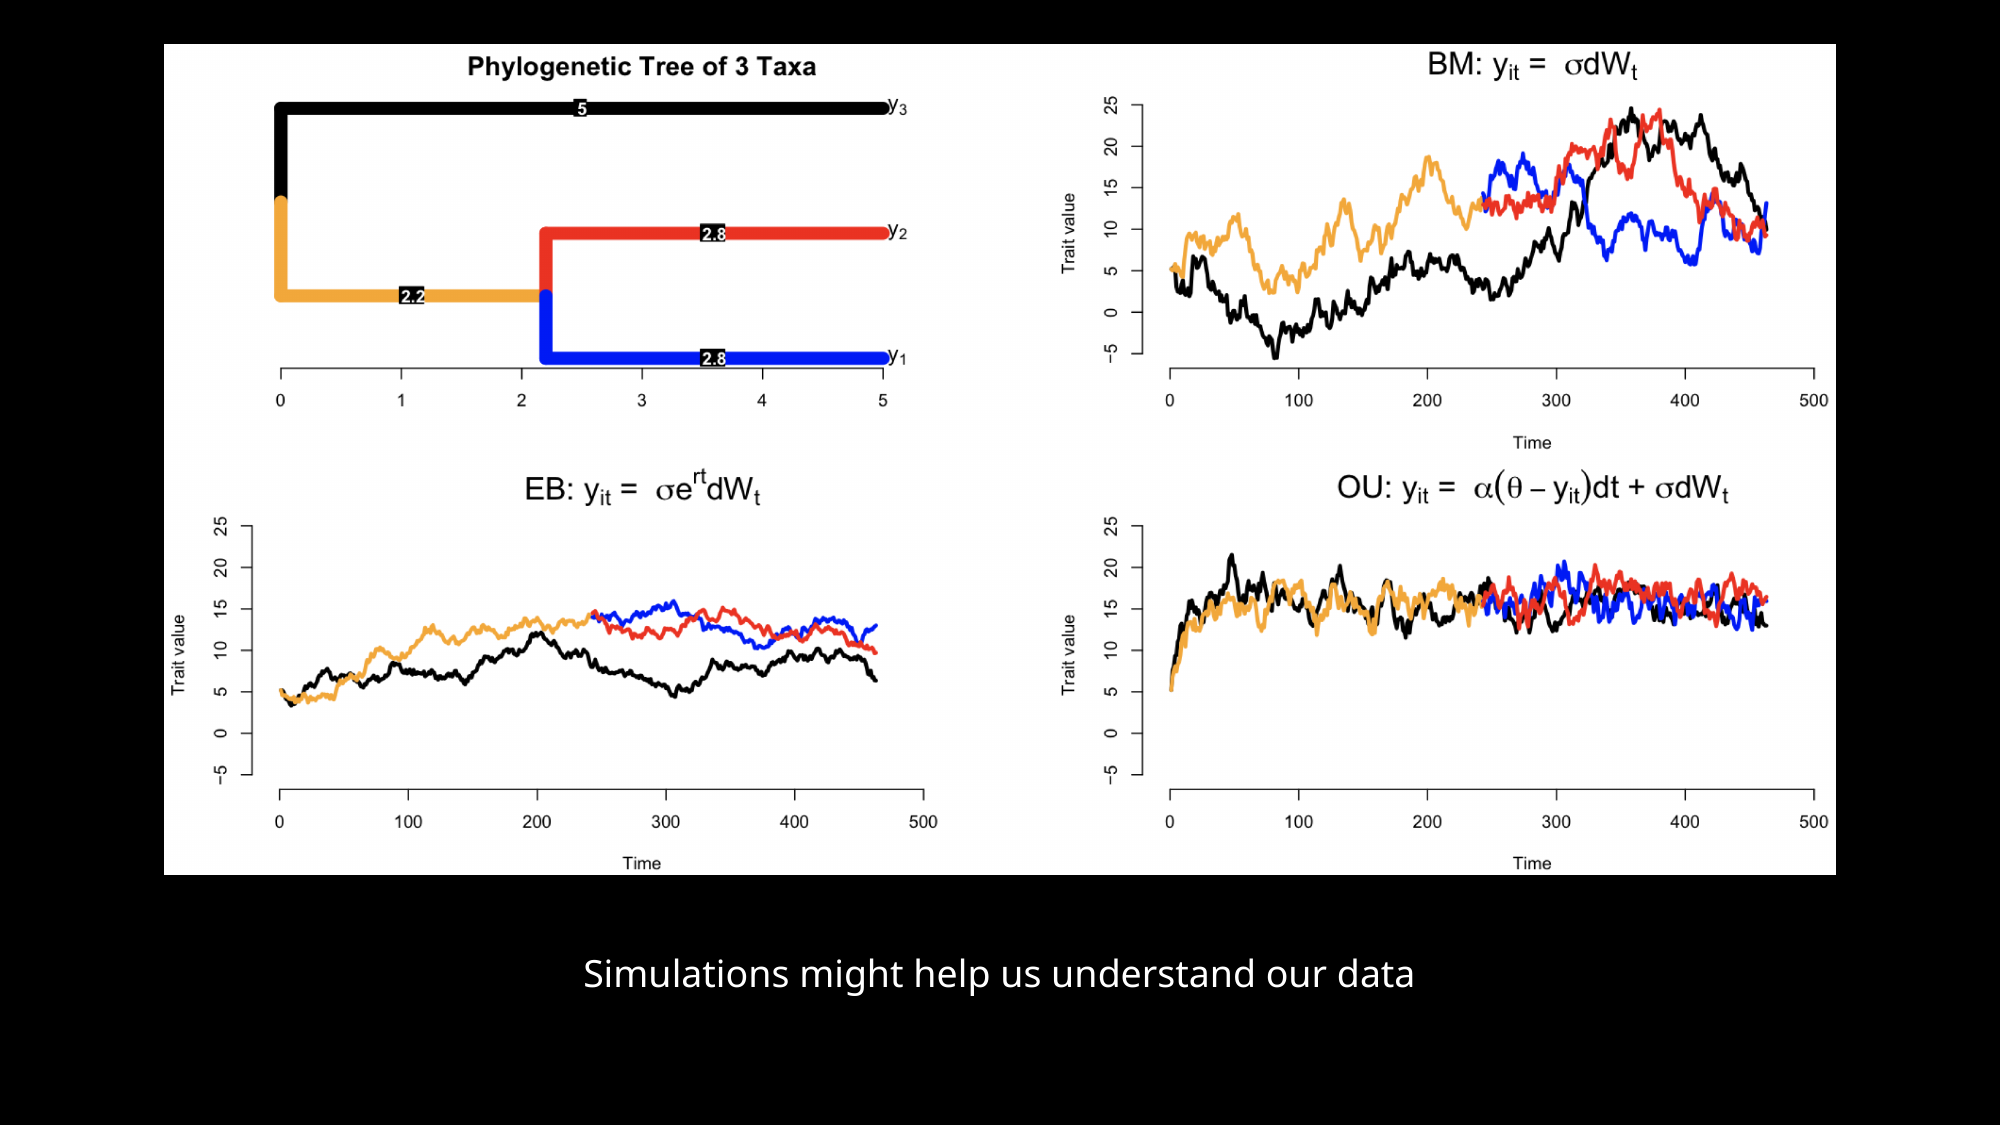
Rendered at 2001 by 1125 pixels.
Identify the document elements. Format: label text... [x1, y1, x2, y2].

picture [164, 44, 1836, 876]
text_box Simulations might help us understand our data [568, 943, 1432, 1003]
